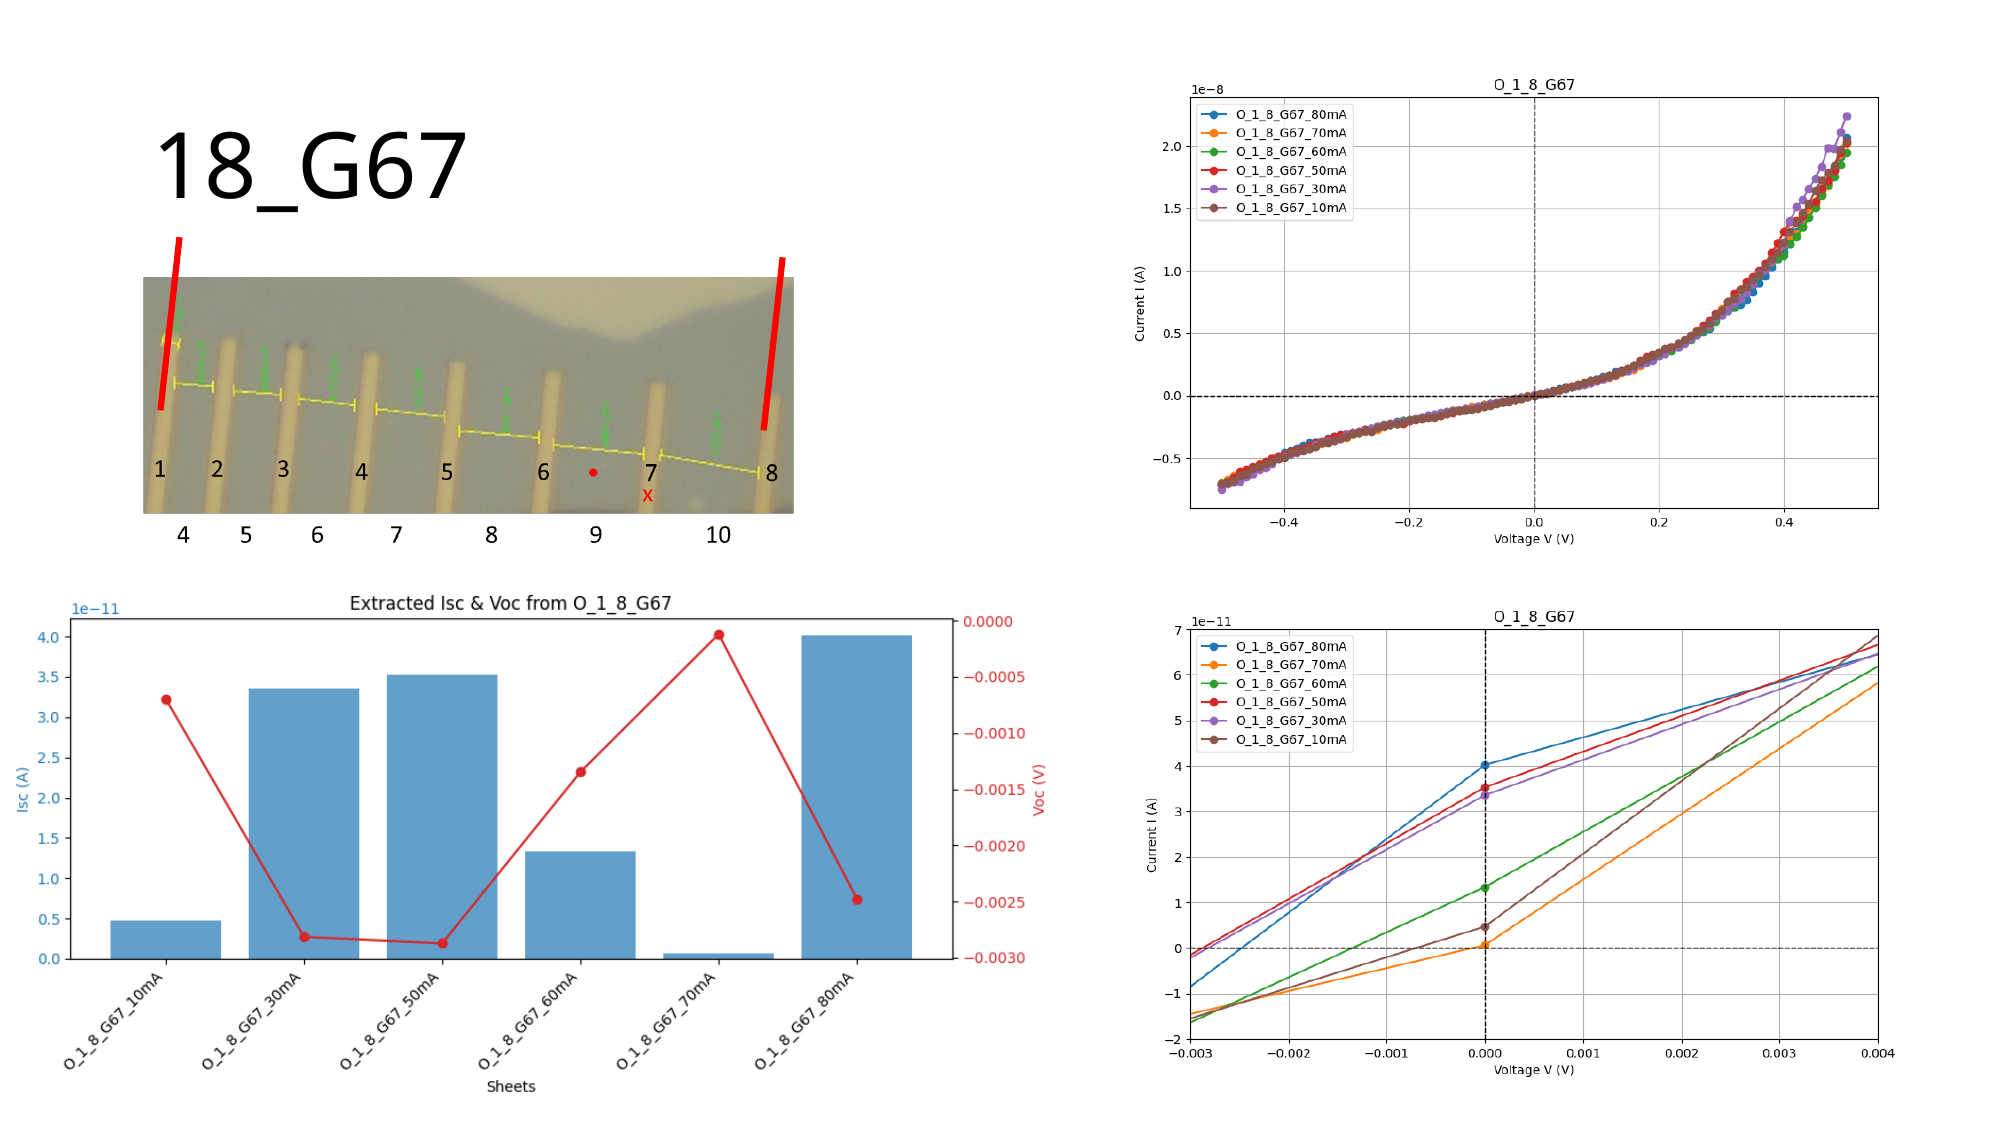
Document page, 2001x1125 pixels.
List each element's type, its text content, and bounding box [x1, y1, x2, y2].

picture [0, 579, 1063, 1111]
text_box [763, 257, 783, 431]
picture [1079, 33, 1966, 1097]
picture [137, 277, 794, 565]
title 18_G67 [137, 59, 1079, 278]
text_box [160, 237, 180, 411]
